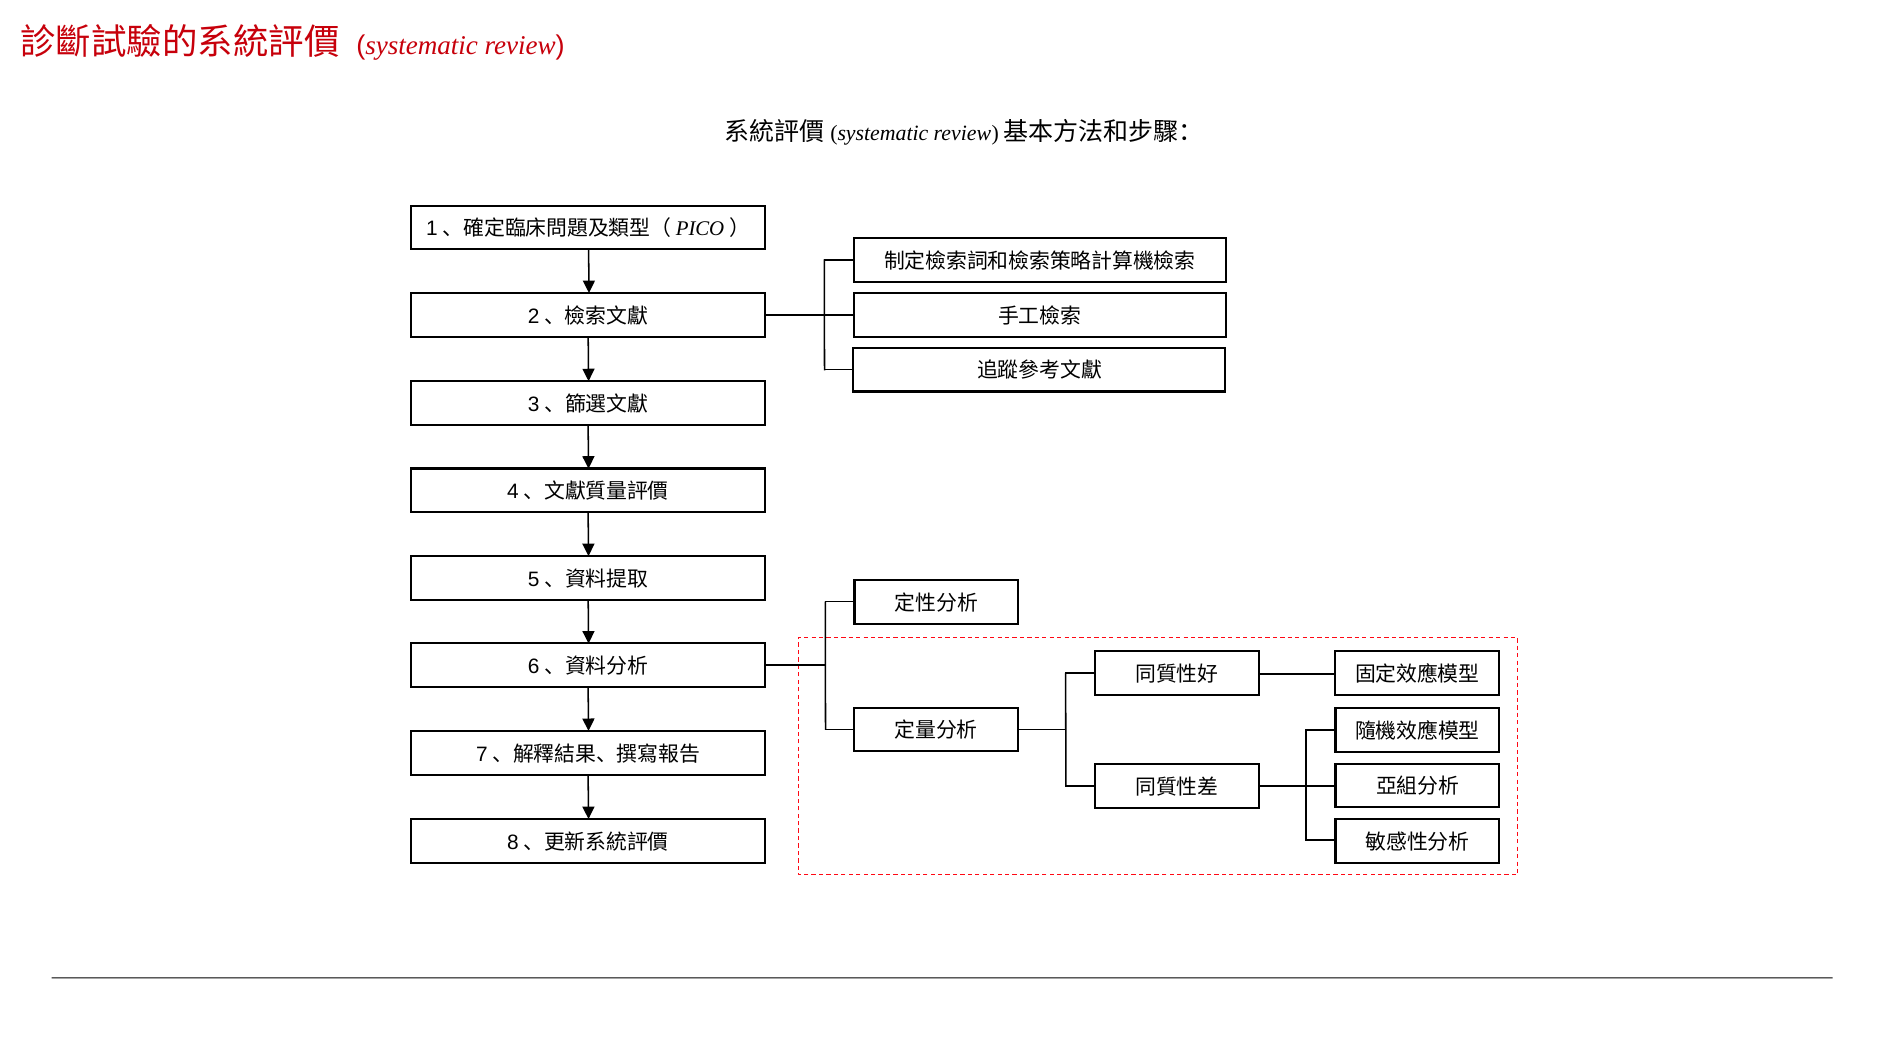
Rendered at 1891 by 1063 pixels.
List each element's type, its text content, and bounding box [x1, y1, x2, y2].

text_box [410, 92, 1518, 876]
text_box 診斷試驗的系統評價 (systematic review) [5, 4, 1404, 76]
